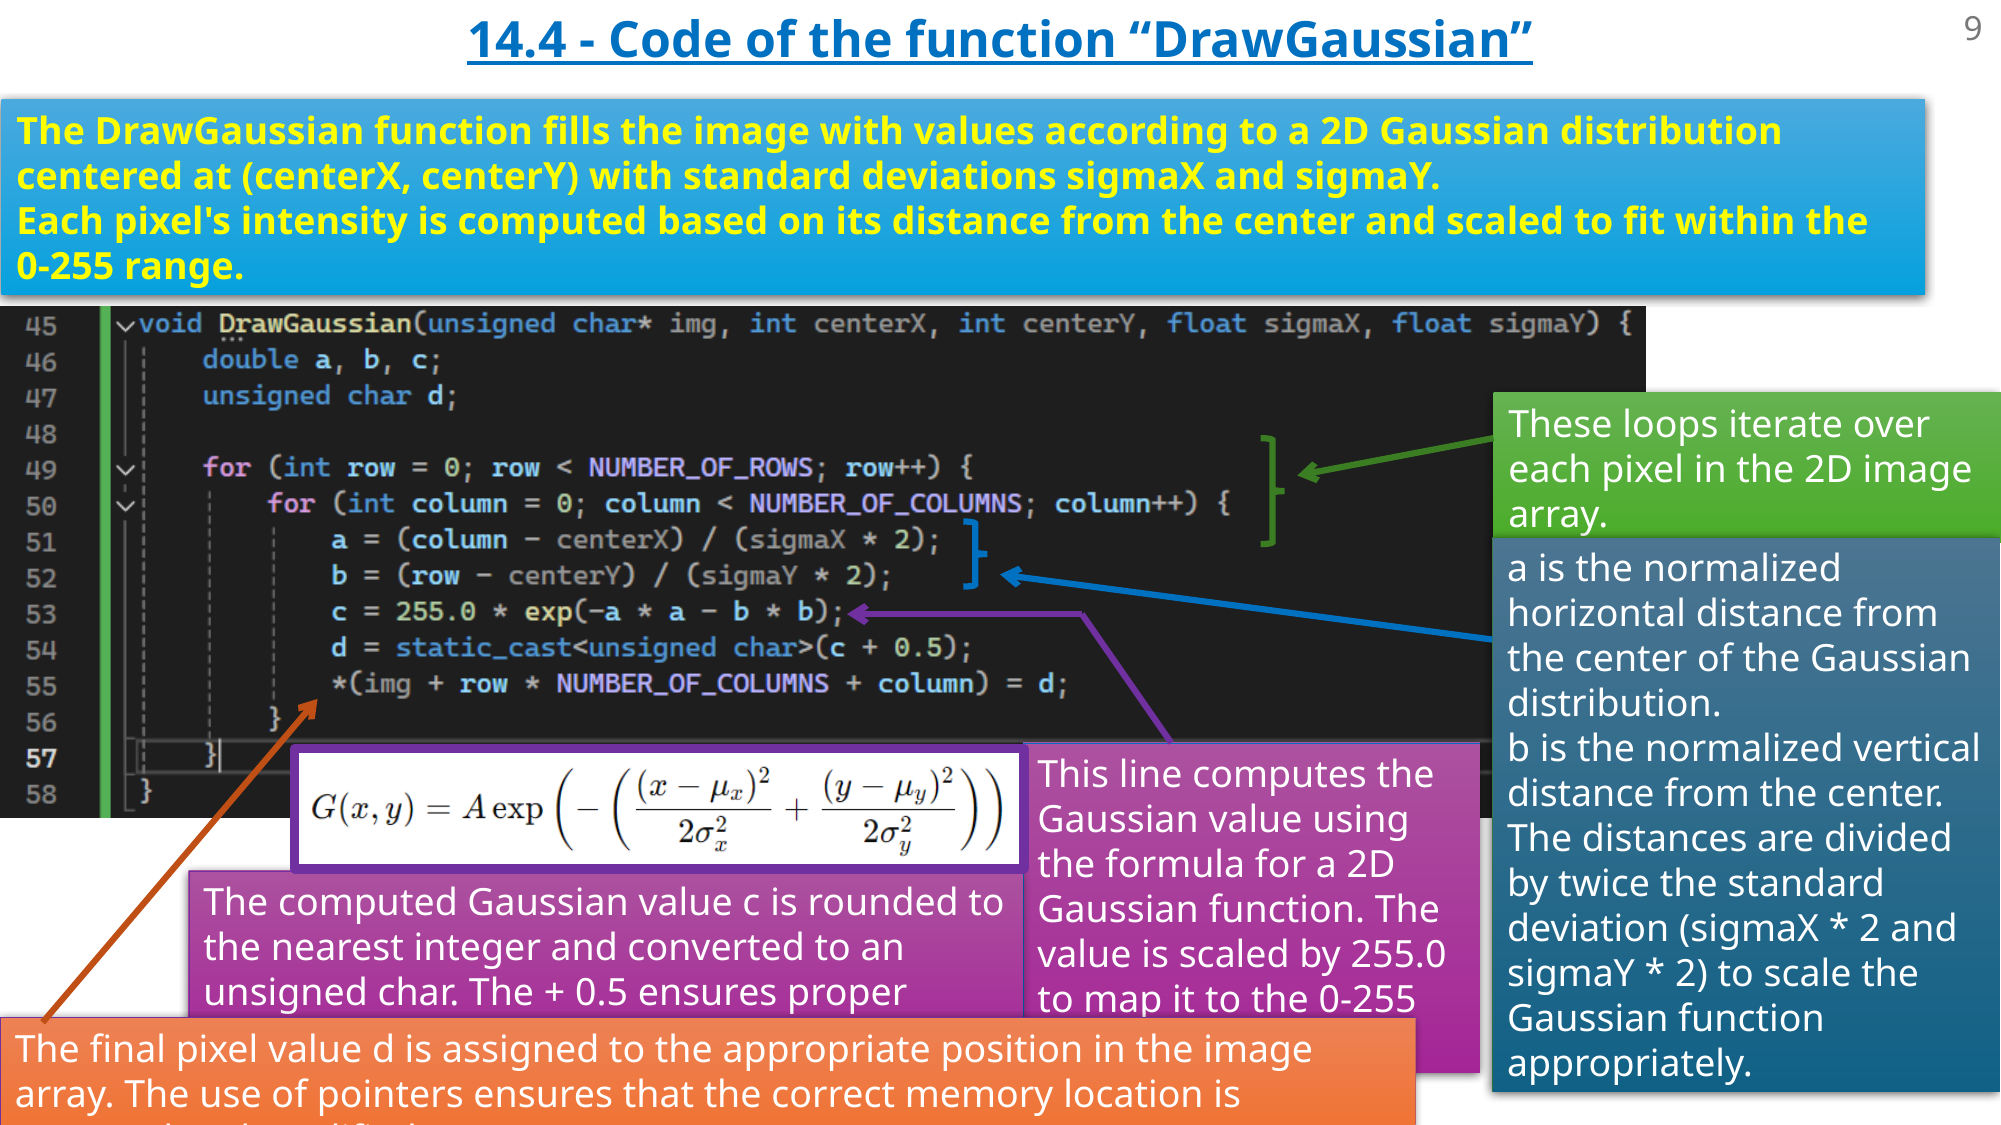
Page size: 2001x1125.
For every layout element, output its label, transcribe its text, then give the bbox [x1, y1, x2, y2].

text_box This line computes the Gaussian value using the formula for a 2D Gaussian function. The value is scaled by 255.0 to map it to the 0-255 range [1029, 819, 1480, 1073]
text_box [999, 573, 1493, 641]
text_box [42, 698, 319, 1023]
text_box These loops iterate over each pixel in the 2D image array. [1646, 392, 2000, 532]
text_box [1296, 437, 1495, 476]
text_box a is the normalized horizontal distance from the center of the Gaussian distribution. b is the normalized vertical distance from the center. The distances are divided by twice the standard deviation (sigmaX * 2 and sigmaY * 2) to scale the Gaussian function appropriately. [1492, 537, 2000, 1092]
picture [0, 306, 1646, 865]
text_box The DrawGaussian function fills the image with values according to a 2D Gaussian distribution centered at (centerX, centerY) with standard deviations sigmaX and sigmaY. Each pixel's intensity is computed based on its distance from the center and scaled to fit within the 0-255 range. [1, 99, 1925, 295]
text_box The final pixel value d is assigned to the appropriate position in the image array. The use of pointers ensures that the correct memory location is accessed and modified. [0, 1017, 1416, 1125]
text_box 14.4 - Code of the function “DrawGaussian” [419, 0, 1581, 75]
slide_number 9 [1948, 0, 2000, 60]
text_box The computed Gaussian value c is rounded to the nearest integer and converted to an unsigned char. The + 0.5 ensures proper rounding. [319, 874, 1023, 1011]
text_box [1081, 613, 1172, 744]
